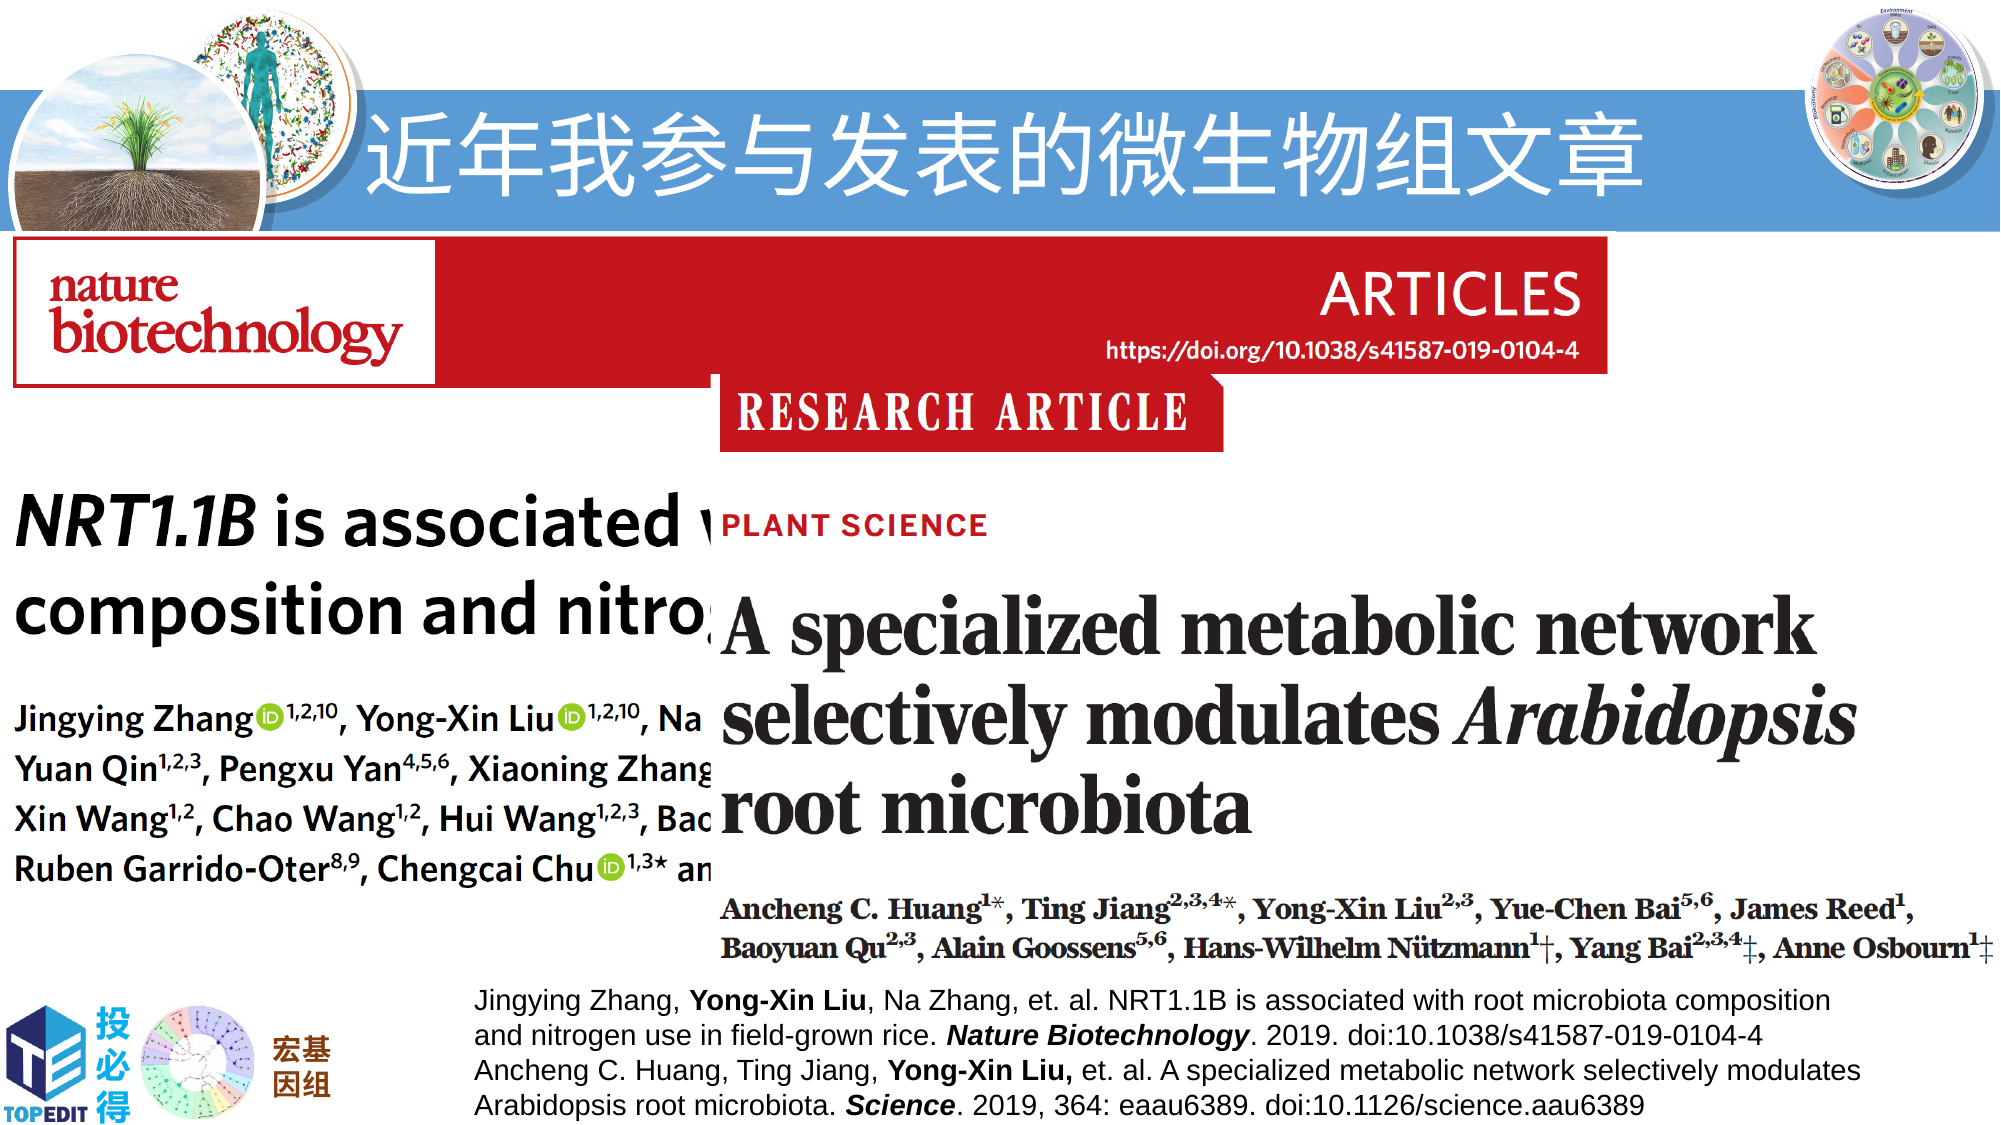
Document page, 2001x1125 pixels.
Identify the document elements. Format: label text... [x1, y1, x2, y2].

picture [1813, 7, 1977, 183]
picture [0, 990, 254, 1125]
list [710, 374, 2000, 975]
text_box Jingying Zhang, Yong-Xin Liu, Na Zhang, et. al. NRT1.1B is associated with root microbiota composition and nitrogen use in field-grown rice. Nature Biotechnology. 2019. doi:10.1038/s41587-019-0104-4 Ancheng C. Huang, Ting Jiang, Yong-Xin Liu, et. al. A specialized metabolic network selectively modulates Arabidopsis root microbiota. Science. 2019, 364: eaau6389. doi:10.1126/science.aau6389 [459, 974, 1884, 1125]
title 近年我参与发表的微生物组文章 [143, 72, 1869, 248]
picture [0, 55, 1616, 894]
picture [180, 8, 344, 72]
